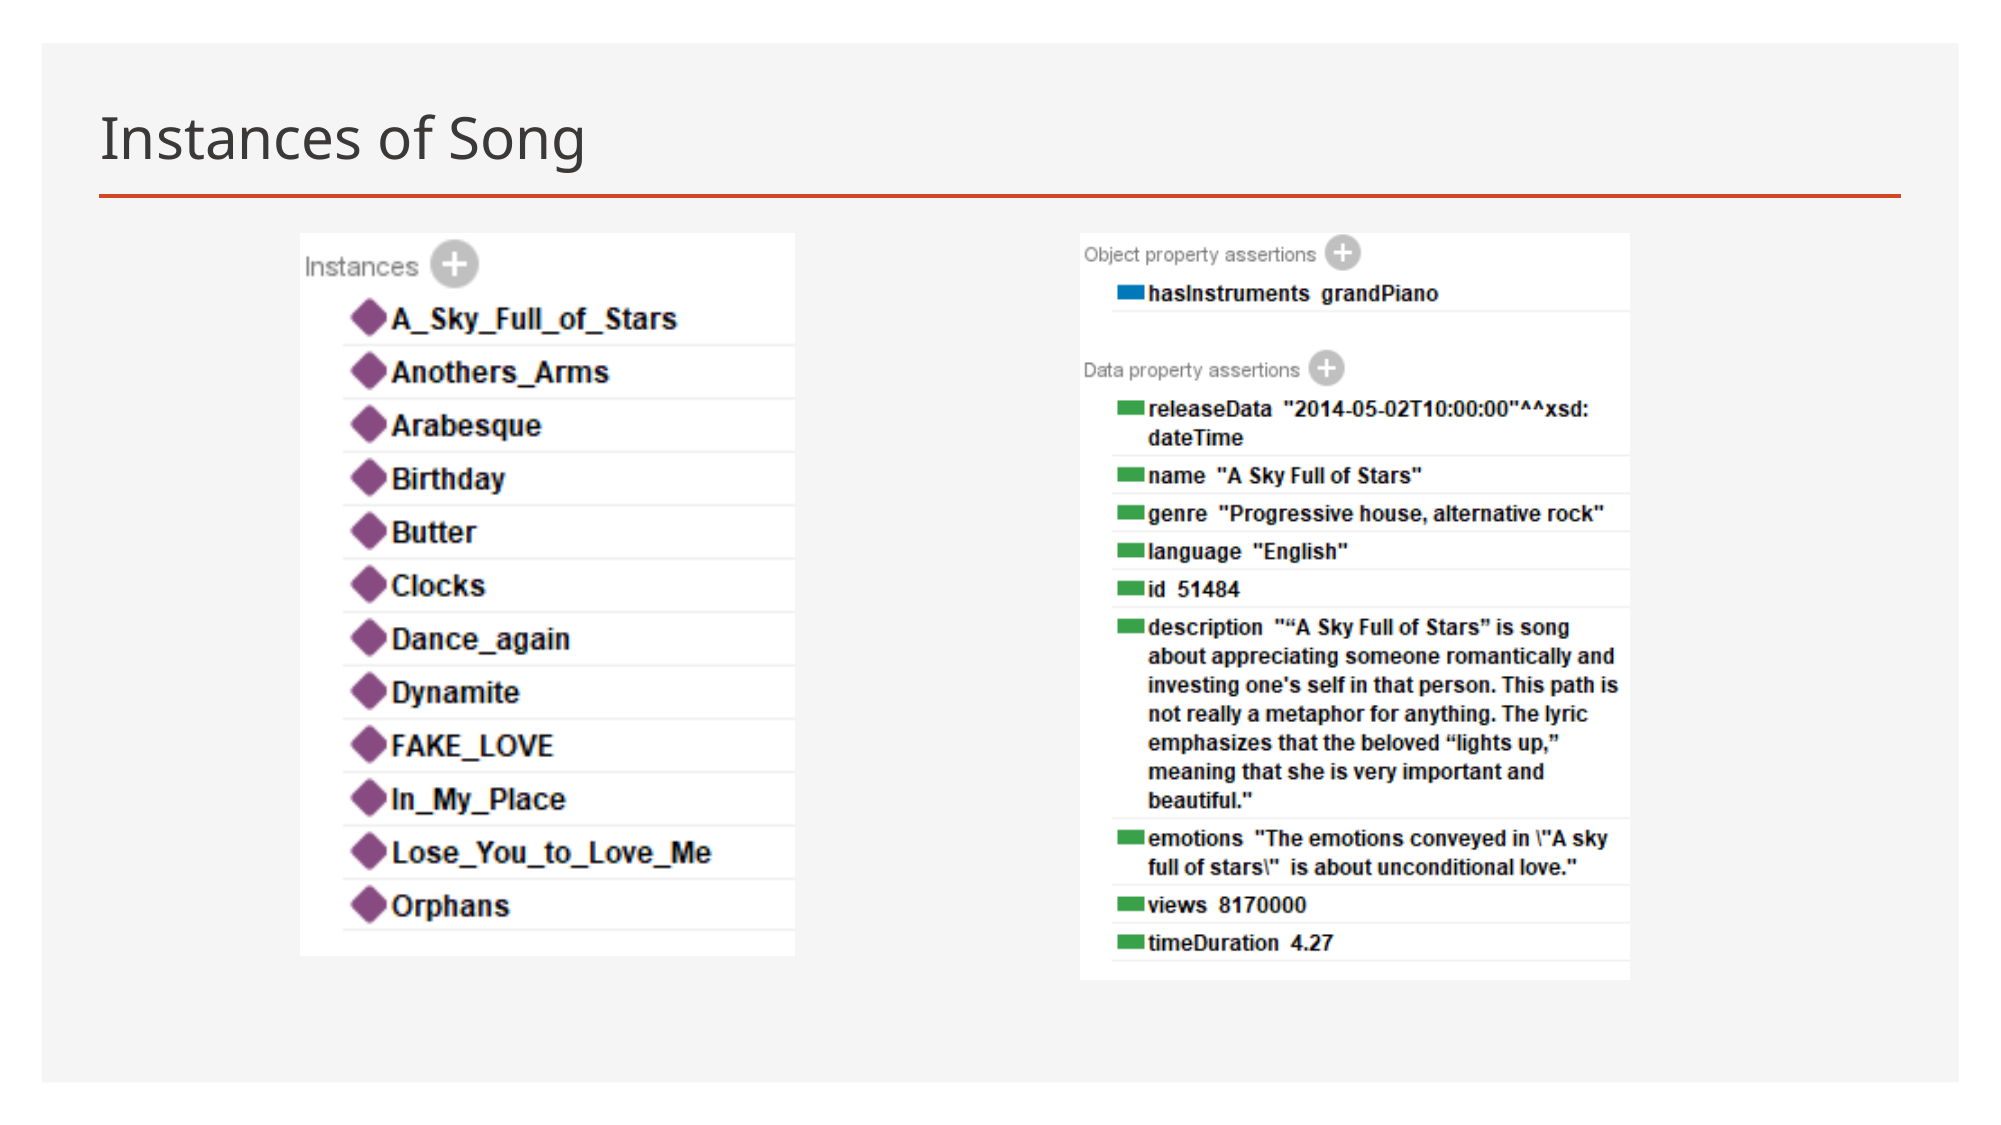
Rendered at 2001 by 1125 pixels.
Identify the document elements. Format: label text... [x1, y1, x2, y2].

picture [1079, 233, 1630, 980]
title Instances of Song [85, 73, 1214, 179]
picture [300, 233, 795, 956]
